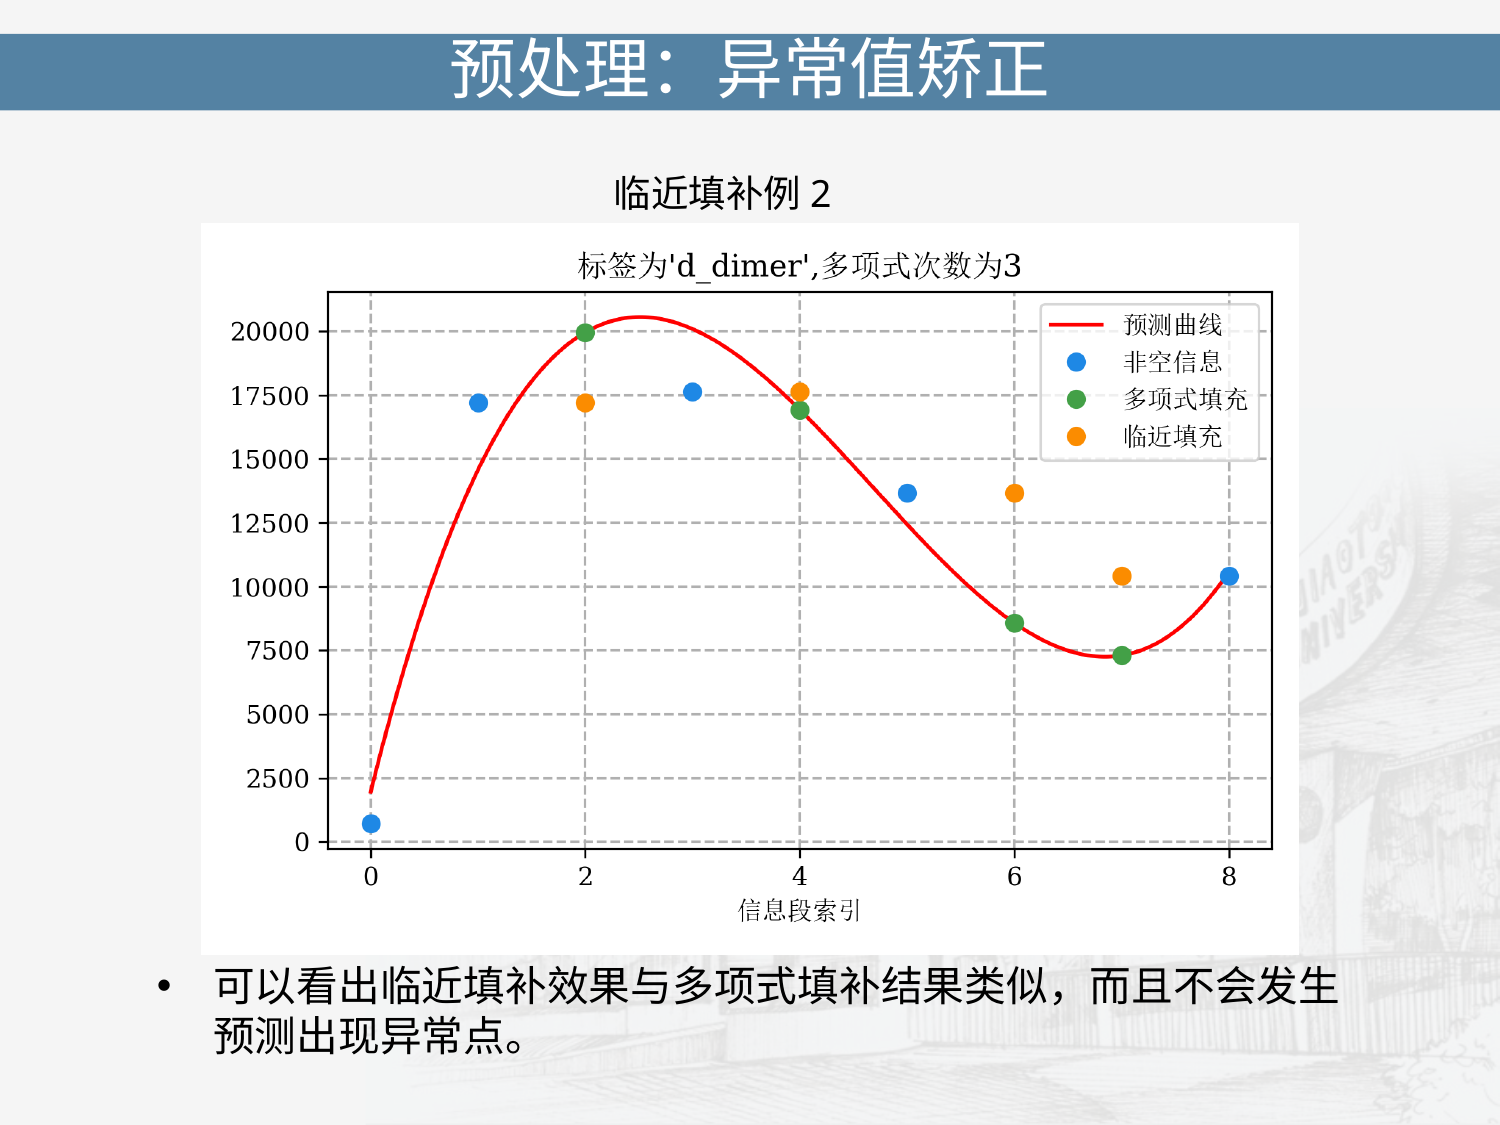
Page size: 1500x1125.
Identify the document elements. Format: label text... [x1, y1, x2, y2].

text_box 预处理：异常值矫正 [0, 33, 1500, 111]
text_box 可以看出临近填补效果与多项式填补结果类似，而且不会发生预测出现异常点。 [142, 952, 1358, 1068]
text_box 临近填补例2 [598, 162, 901, 223]
picture [201, 223, 1299, 955]
